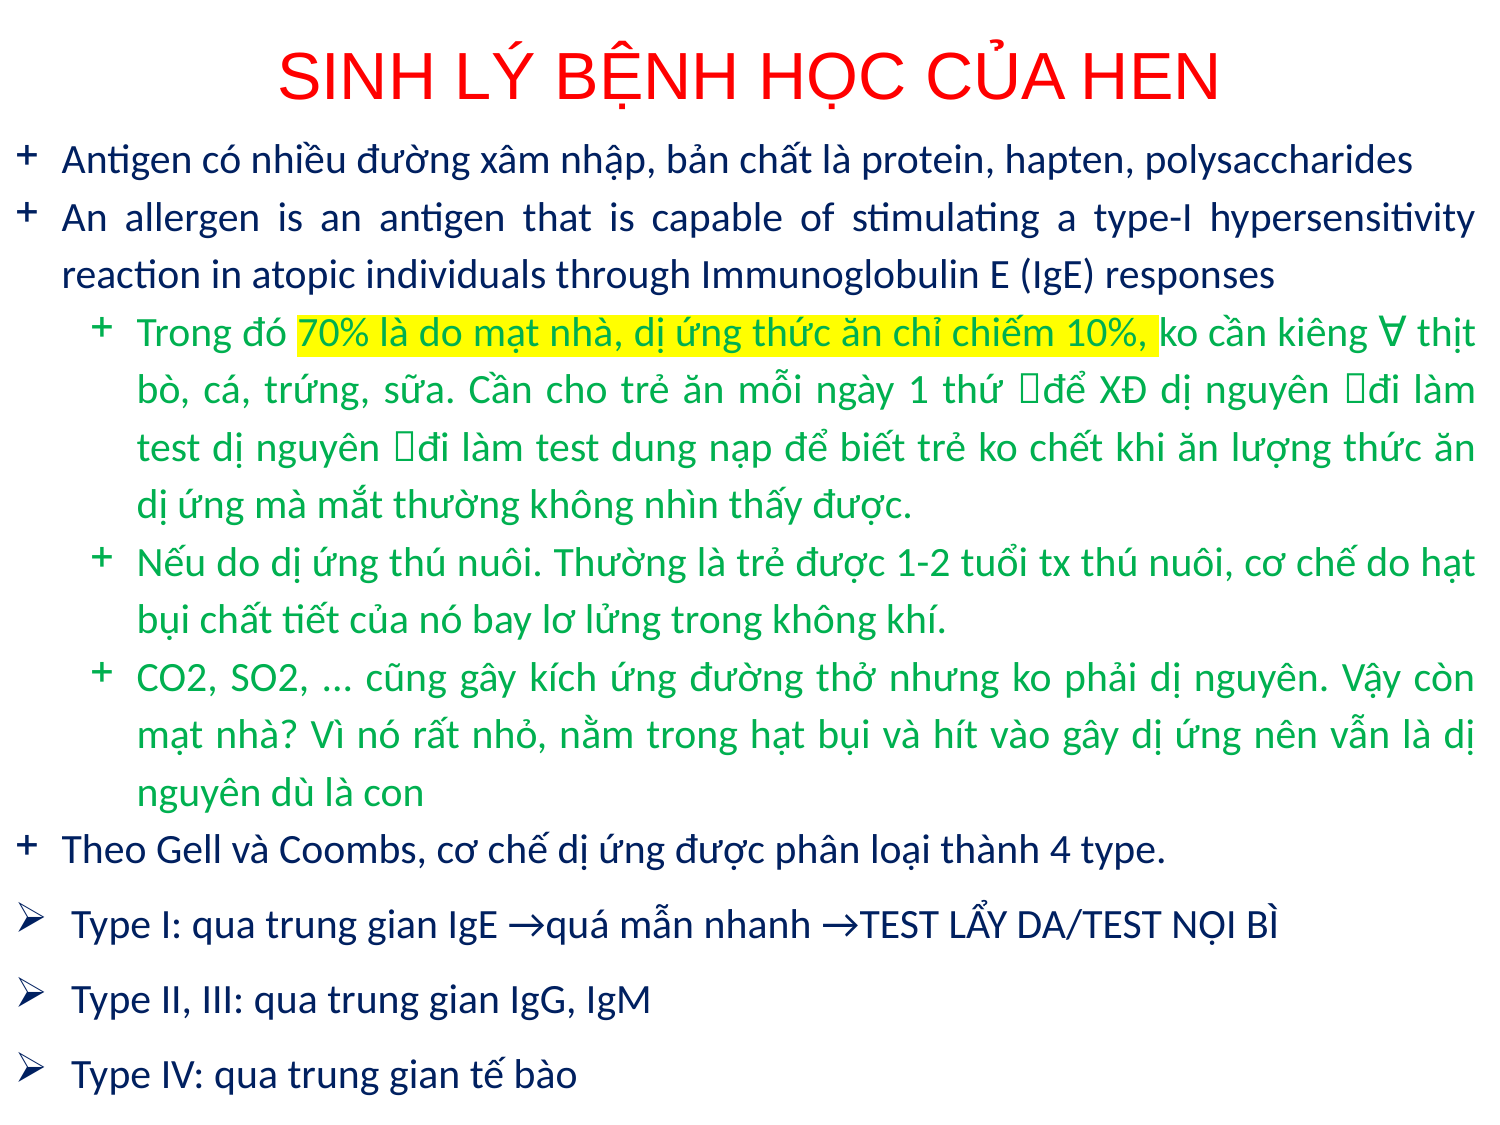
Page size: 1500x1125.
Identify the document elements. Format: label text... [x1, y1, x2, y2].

text_box SINH LÝ BỆNH HỌC CỦA HEN [262, 25, 1238, 117]
text_box Antigen có nhiều đường xâm nhập, bản chất là protein, hapten, polysaccharides An allergen is an antigen that is capable of stimulating a type-I hypersensitivity reaction in atopic individuals through Immunoglobulin E (IgE) responses Trong đó 70% là do mạt nhà, dị ứng thức ăn chỉ chiếm 10%, ko cần kiêng ∀ thịt bò, cá, trứng, sữa. Cần cho trẻ ăn mỗi ngày 1 thứ để XĐ dị nguyên đi làm test dị nguyên đi làm test dung nạp để biết trẻ ko chết khi ăn lượng thức ăn dị ứng mà mắt thường không nhìn thấy được. Nếu do dị ứng thú nuôi. Thường là trẻ được 1-2 tuổi tx thú nuôi, cơ chế do hạt bụi chất tiết của nó bay lơ lửng trong không khí. CO2, SO2, ... cũng gây kích ứng đường thở nhưng ko phải dị nguyên. Vậy còn mạt nhà? Vì nó rất nhỏ, nằm trong hạt bụi và hít vào gây dị ứng nên vẫn là dị nguyên dù là con Theo Gell và Coombs, cơ chế dị ứng được phân loại thành 4 type. Type I: qua trung gian IgE →quá mẫn nhanh →TEST LẨY DA/TEST NỘI BÌ Type II, III: qua trung gian IgG, IgM Type IV: qua trung gian tế bào [0, 117, 1492, 1105]
